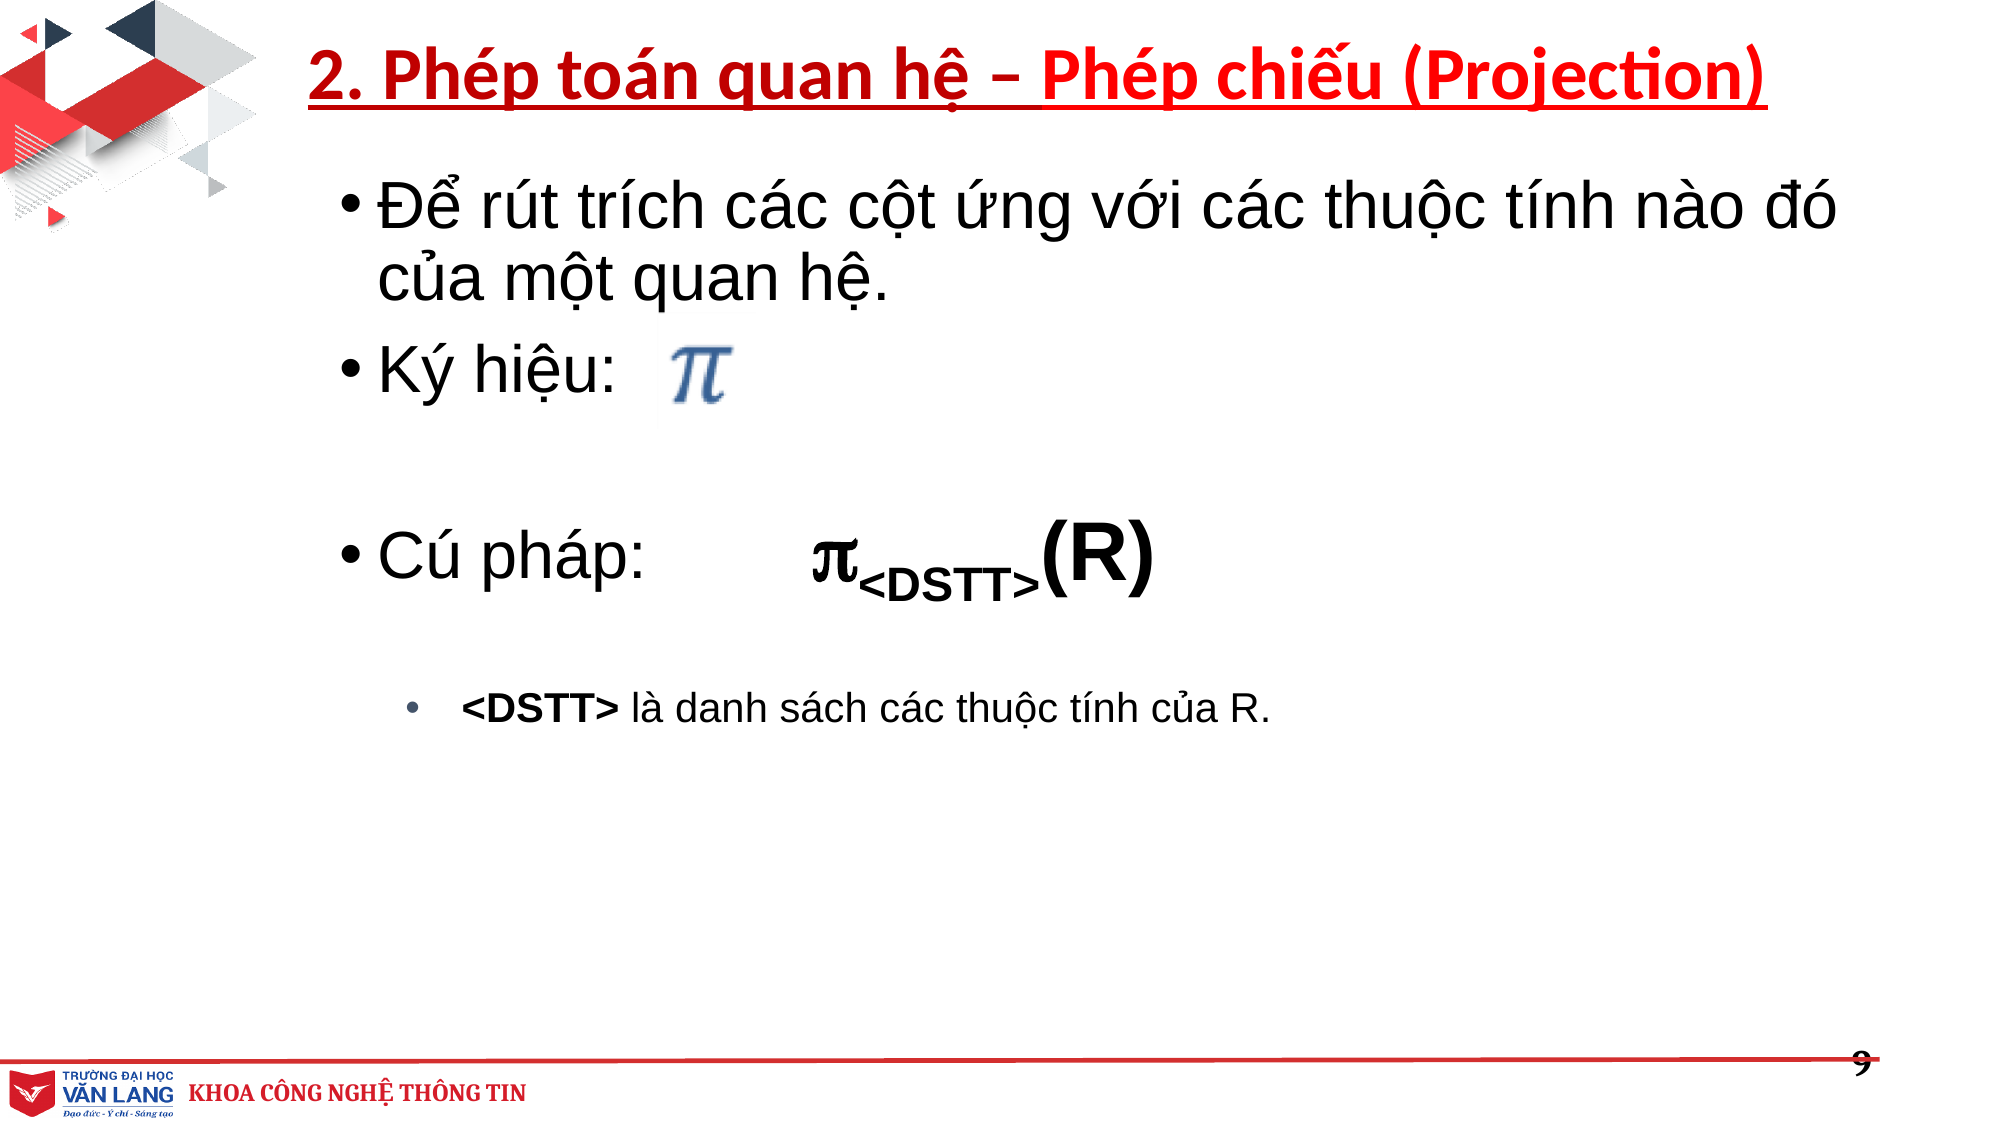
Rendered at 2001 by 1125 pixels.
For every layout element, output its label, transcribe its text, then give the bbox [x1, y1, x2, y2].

list Để rút trích các cột ứng với các thuộc tính nào đó của một quan hệ. Ký hiệu: Cú pháp: <DSTT> là danh sách các thuộc tính của R. [324, 163, 1900, 1050]
title 2. Phép toán quan hệ – Phép chiếu (Projection) [292, 27, 1793, 133]
picture [657, 312, 756, 429]
picture [8, 1069, 173, 1118]
picture [0, 0, 256, 233]
text_box <DSTT>(R) [722, 489, 1172, 618]
